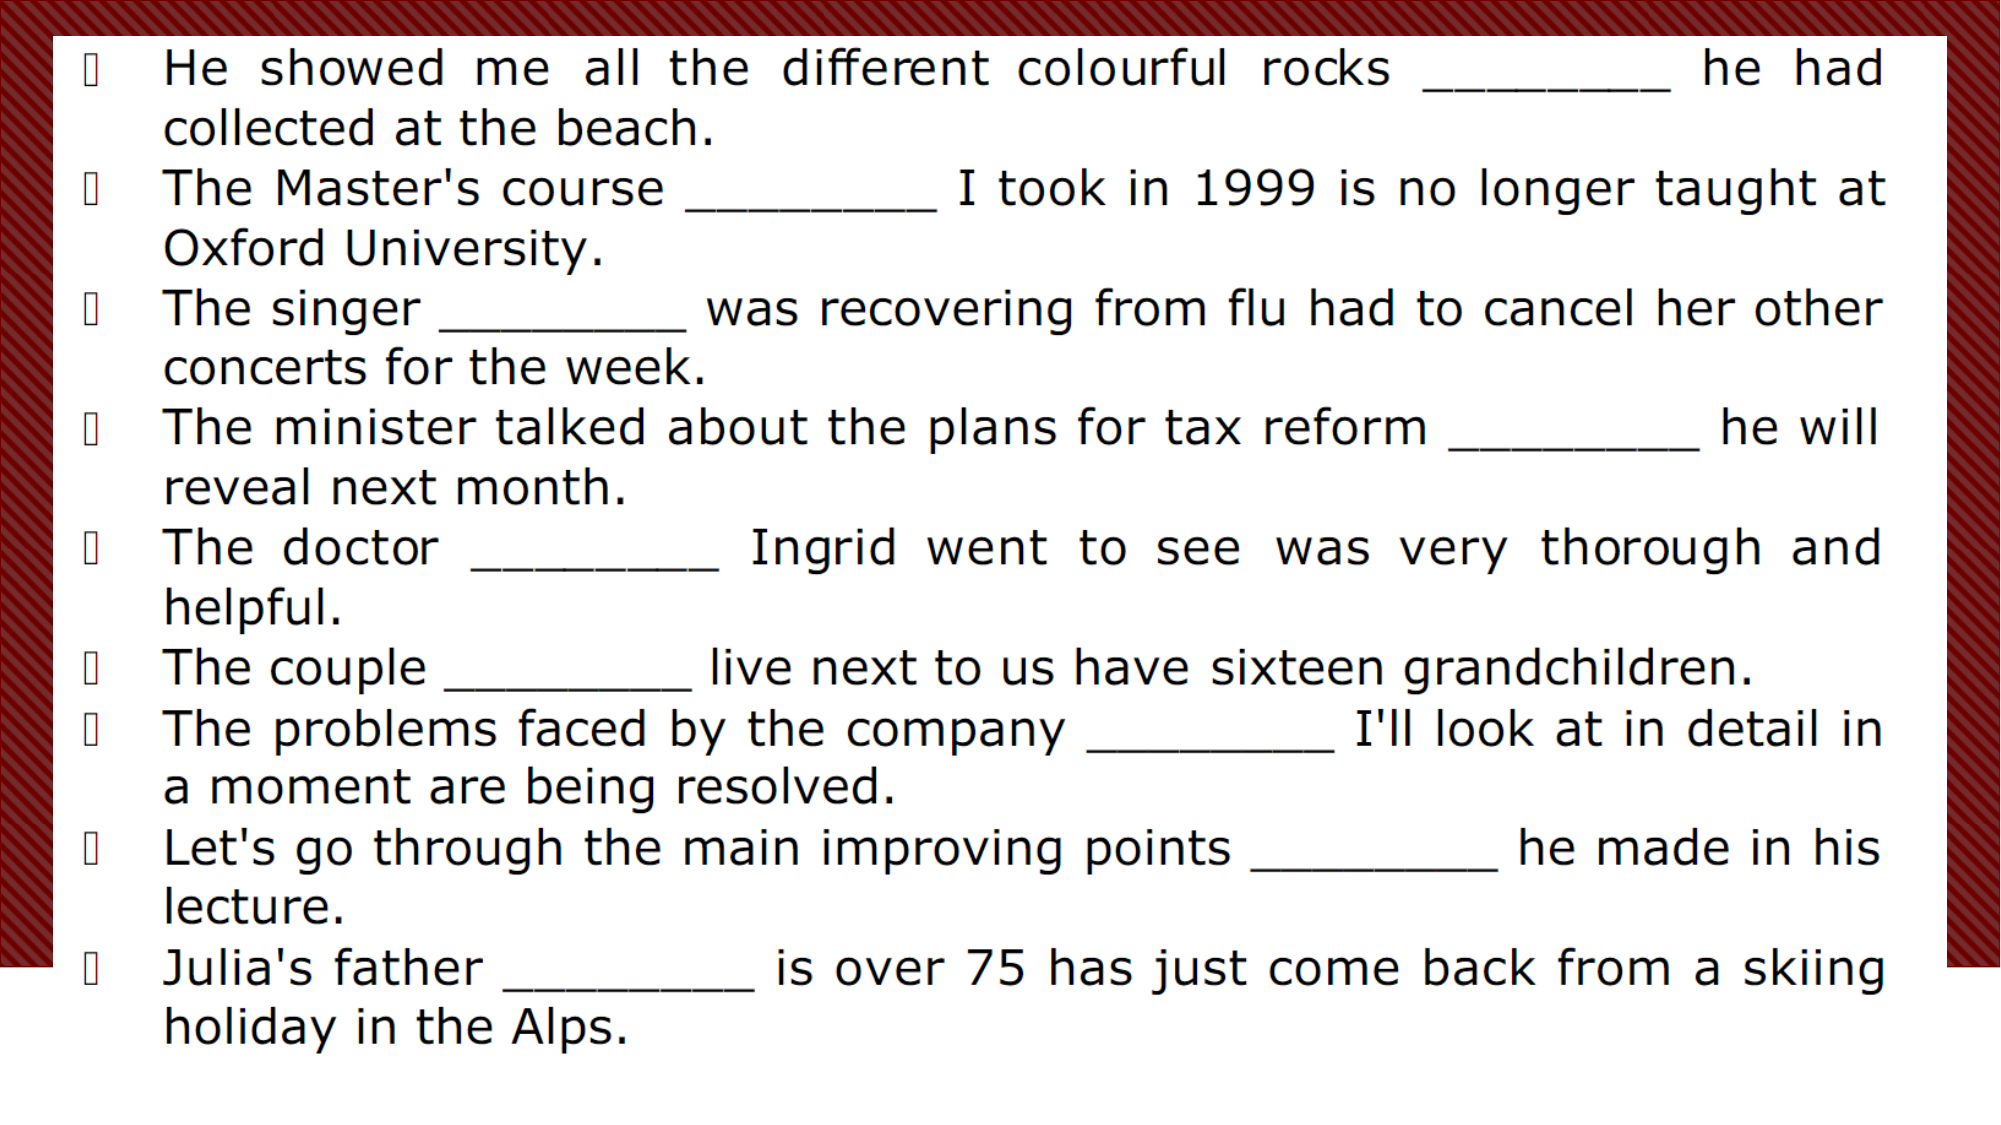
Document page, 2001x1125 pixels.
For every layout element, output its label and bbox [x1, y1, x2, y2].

picture [52, 35, 1947, 1061]
